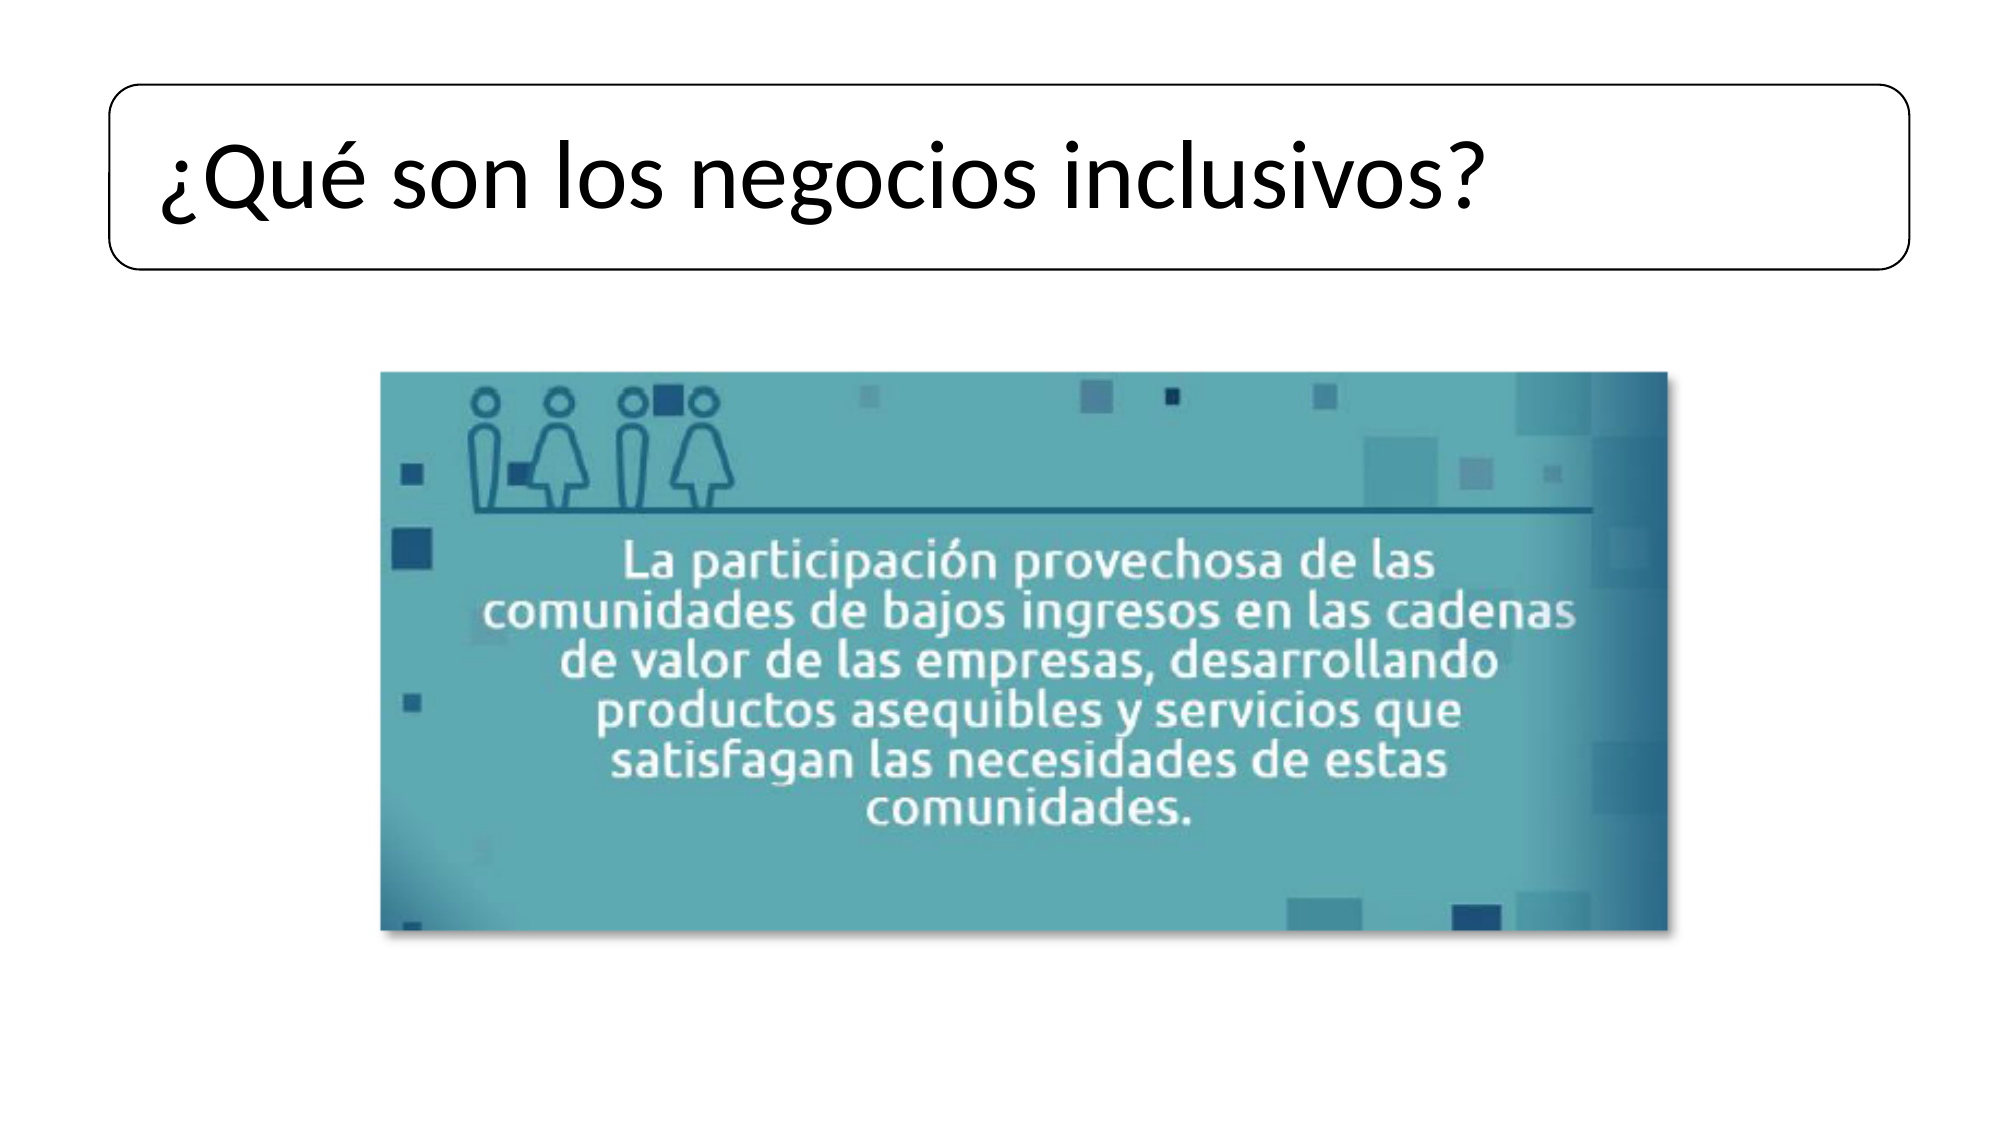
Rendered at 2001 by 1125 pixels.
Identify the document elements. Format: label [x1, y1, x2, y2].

text_box [109, 81, 1910, 270]
picture [292, 309, 1746, 1015]
